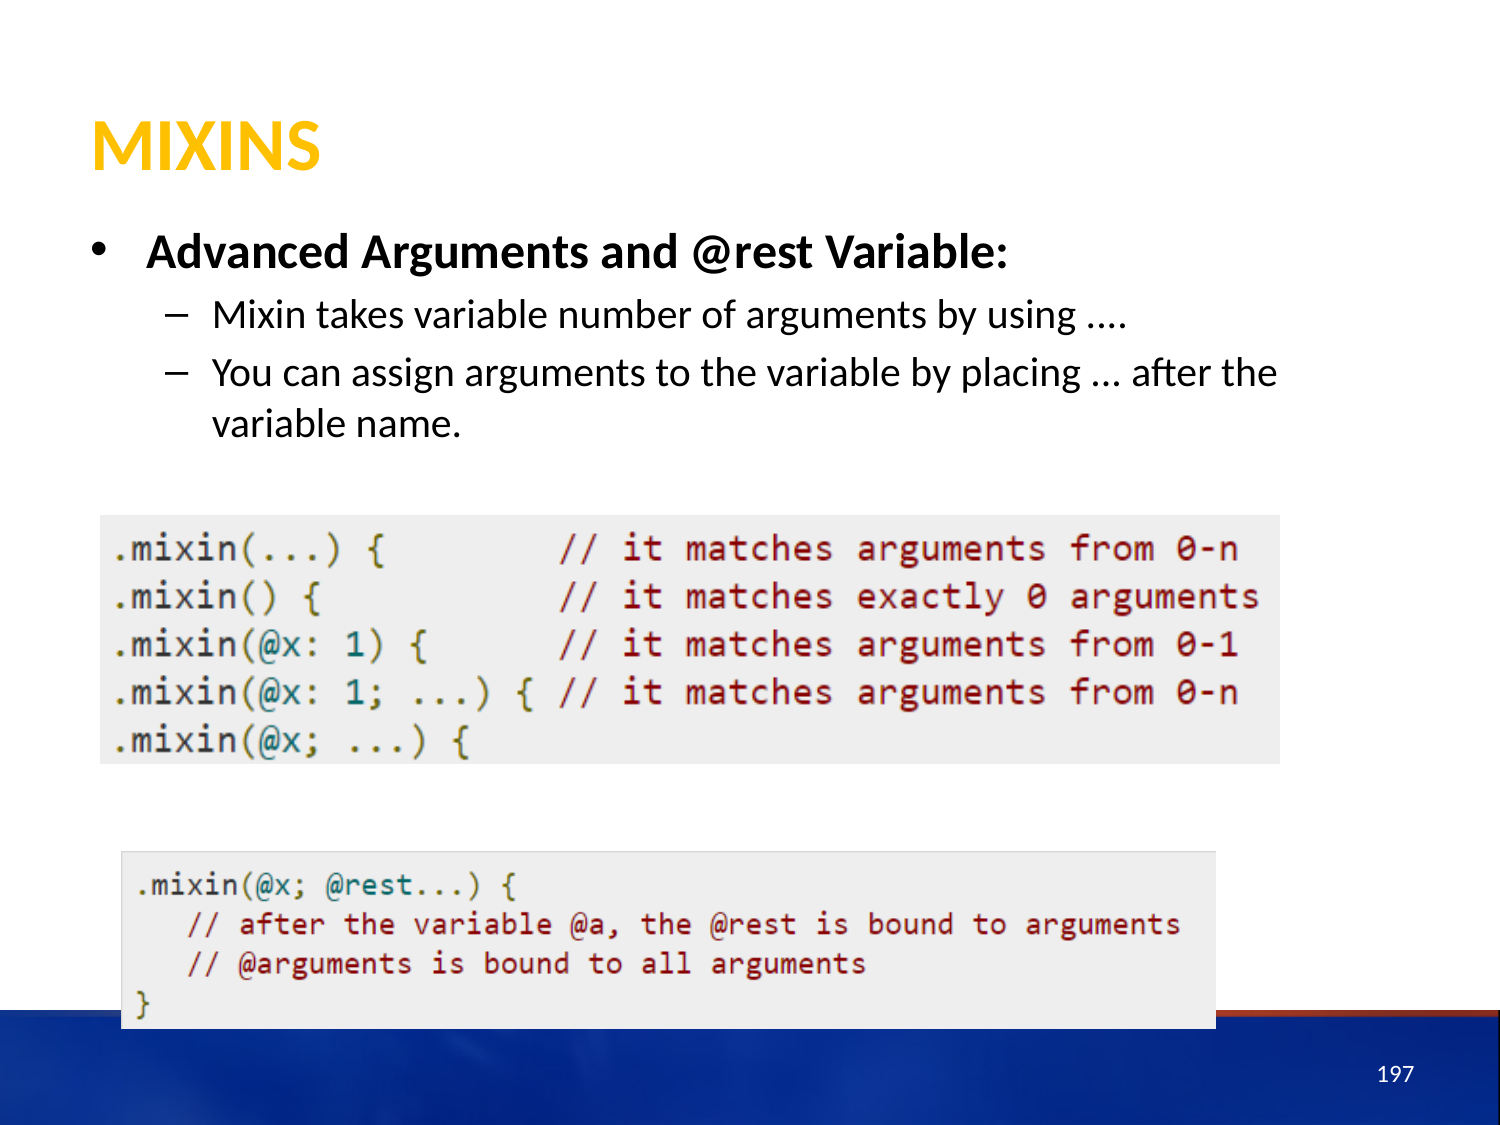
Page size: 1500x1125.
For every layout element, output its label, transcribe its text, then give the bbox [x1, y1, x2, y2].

title Mixins [75, 93, 1425, 188]
list Advanced Arguments and @rest Variable: Mixin takes variable number of arguments by using .... You can assign arguments to the variable by placing ... after the variable name. [75, 210, 1425, 1005]
picture [100, 514, 1280, 764]
slide_number 197 [1215, 1042, 1430, 1103]
picture [0, 851, 1500, 1125]
